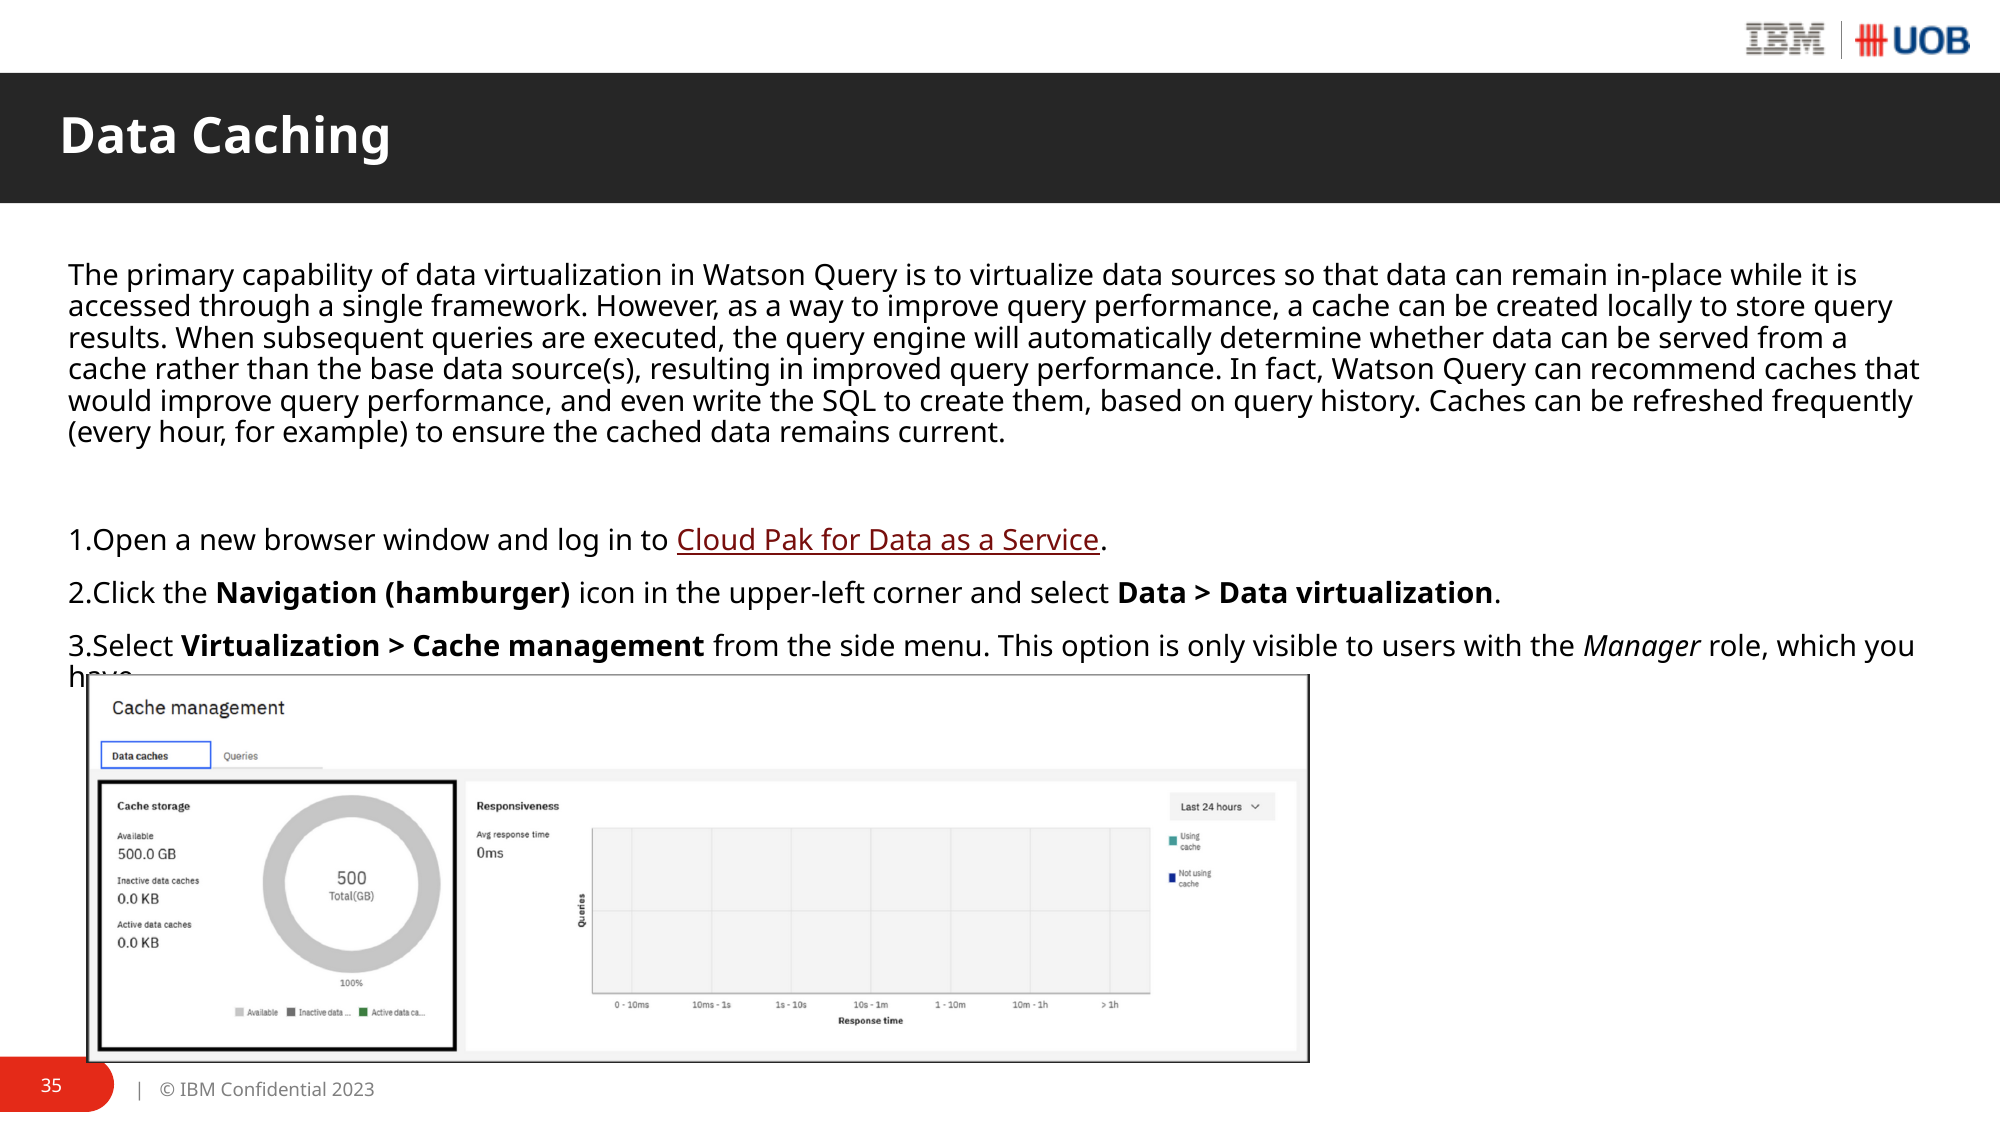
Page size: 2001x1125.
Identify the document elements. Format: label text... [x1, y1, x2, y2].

picture [86, 674, 1310, 1063]
title Data Caching [59, 102, 1937, 174]
list The primary capability of data virtualization in Watson Query is to virtualize data sources so that data can remain in-place while it is accessed through a single framework. However, as a way to improve query performance, a cache can be created locally to store query results. When subsequent queries are executed, the query engine will automatically determine whether data can be served from a cache rather than the base data source(s), resulting in improved query performance. In fact, Watson Query can recommend caches that would improve query performance, and even write the SQL to create them, based on query history. Caches can be refreshed frequently (every hour, for example) to ensure the cached data remains current. Open a new browser window and log in to Cloud Pak for Data as a Service. Click the Navigation (hamburger) icon in the upper-left corner and select Data > Data virtualization. Select Virtualization > Cache management from the side menu. This option is only visible to users with the Manager role, which you have. [59, 256, 1937, 1007]
picture [1855, 10, 1970, 71]
